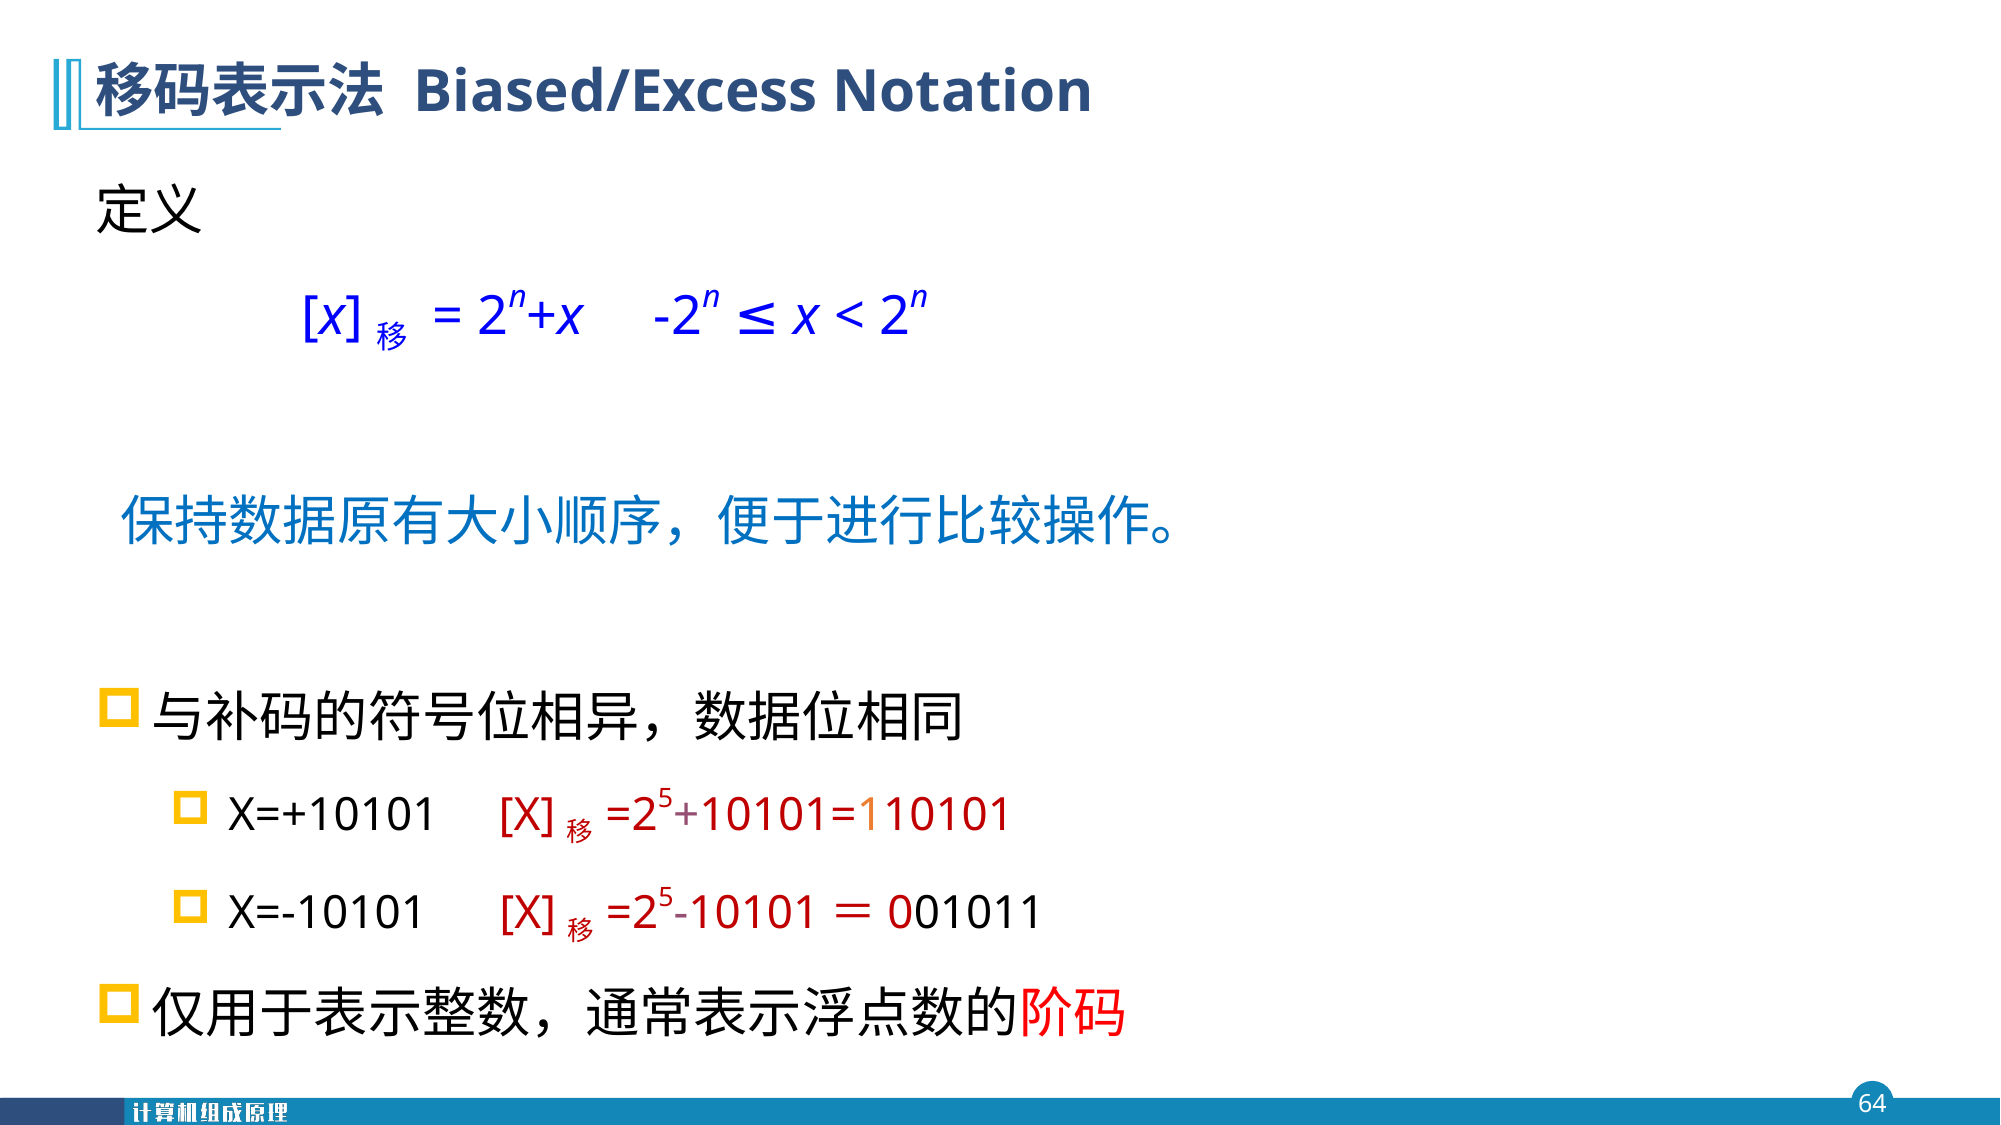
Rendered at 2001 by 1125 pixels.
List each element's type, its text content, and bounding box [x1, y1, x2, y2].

list 定义 [x]移 = 2n+x -2n ≤ x < 2n 保持数据原有大小顺序，便于进行比较操作。 与补码的符号位相异，数据位相同 X=+10101 [X]移 =25+10101=110101 X=-10101 [X]移 =25-10101＝001011 仅用于表示整数，通常表示浮点数的阶码 [80, 154, 1805, 1080]
title 移码表示法 Biased/Excess Notation [80, 42, 1805, 144]
